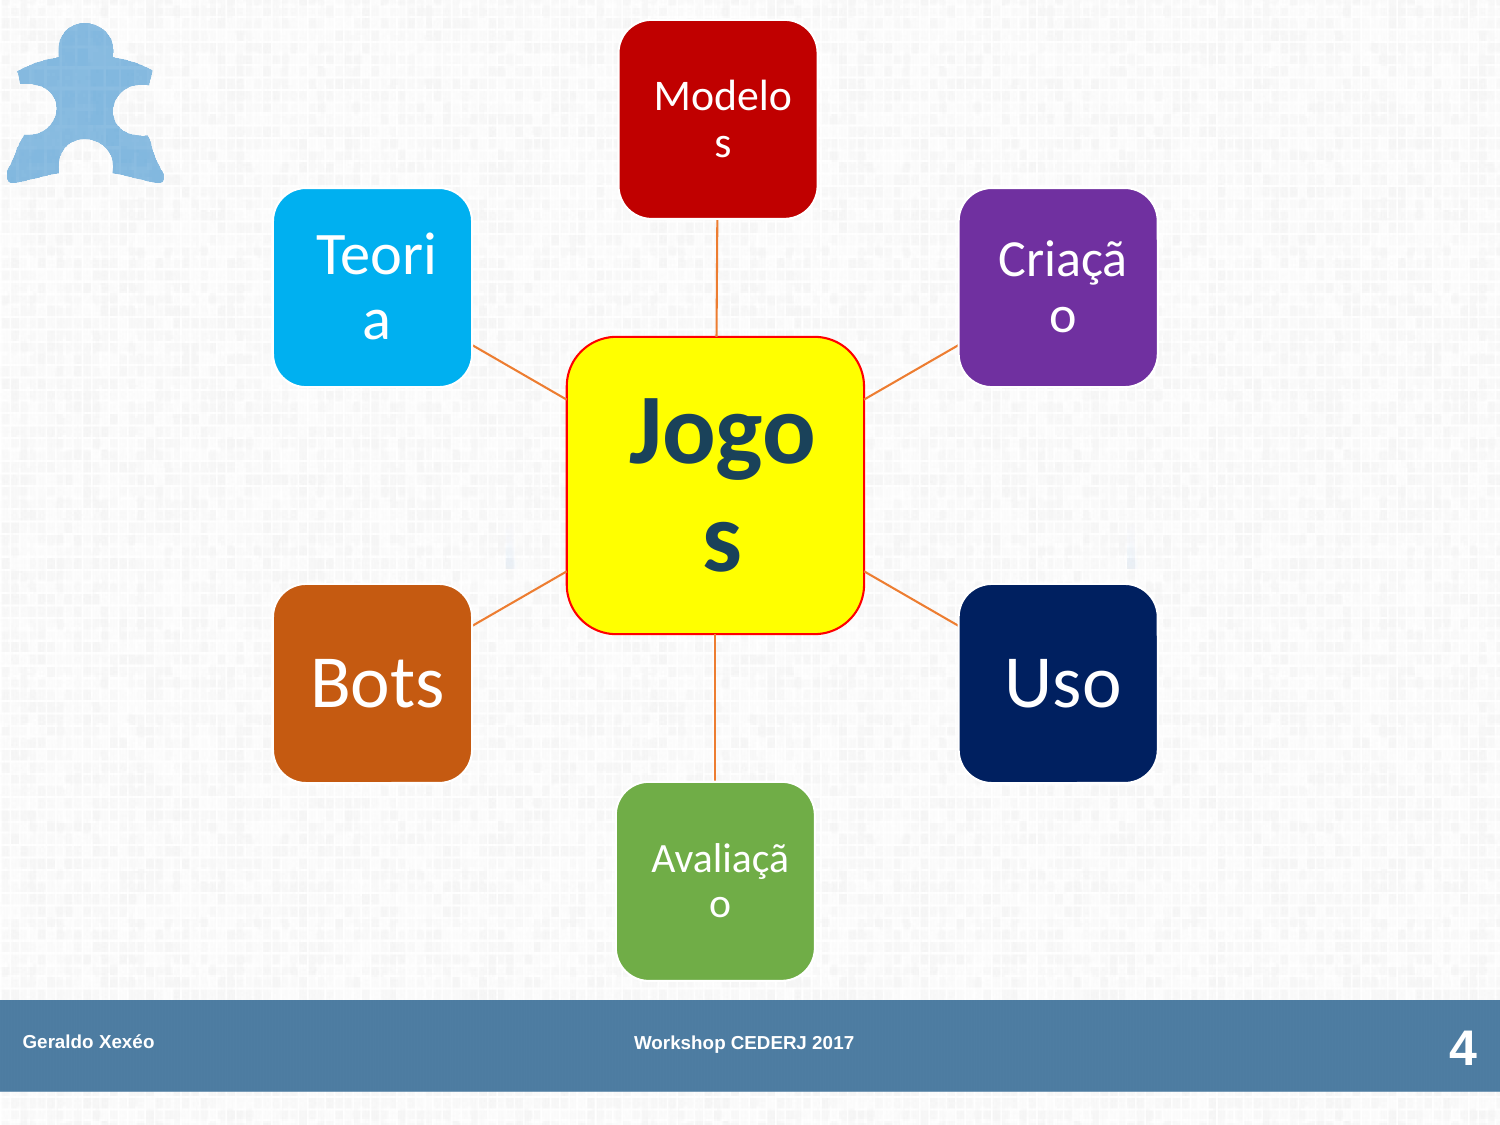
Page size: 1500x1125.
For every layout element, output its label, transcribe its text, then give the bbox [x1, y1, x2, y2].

footer Workshop CEDERJ 2017 [526, 1018, 962, 1066]
slide_number Geraldo Xexéo [7, 1017, 203, 1066]
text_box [0, 0, 1442, 982]
slide_number 4 [1297, 1021, 1492, 1069]
picture [0, 0, 1500, 1125]
